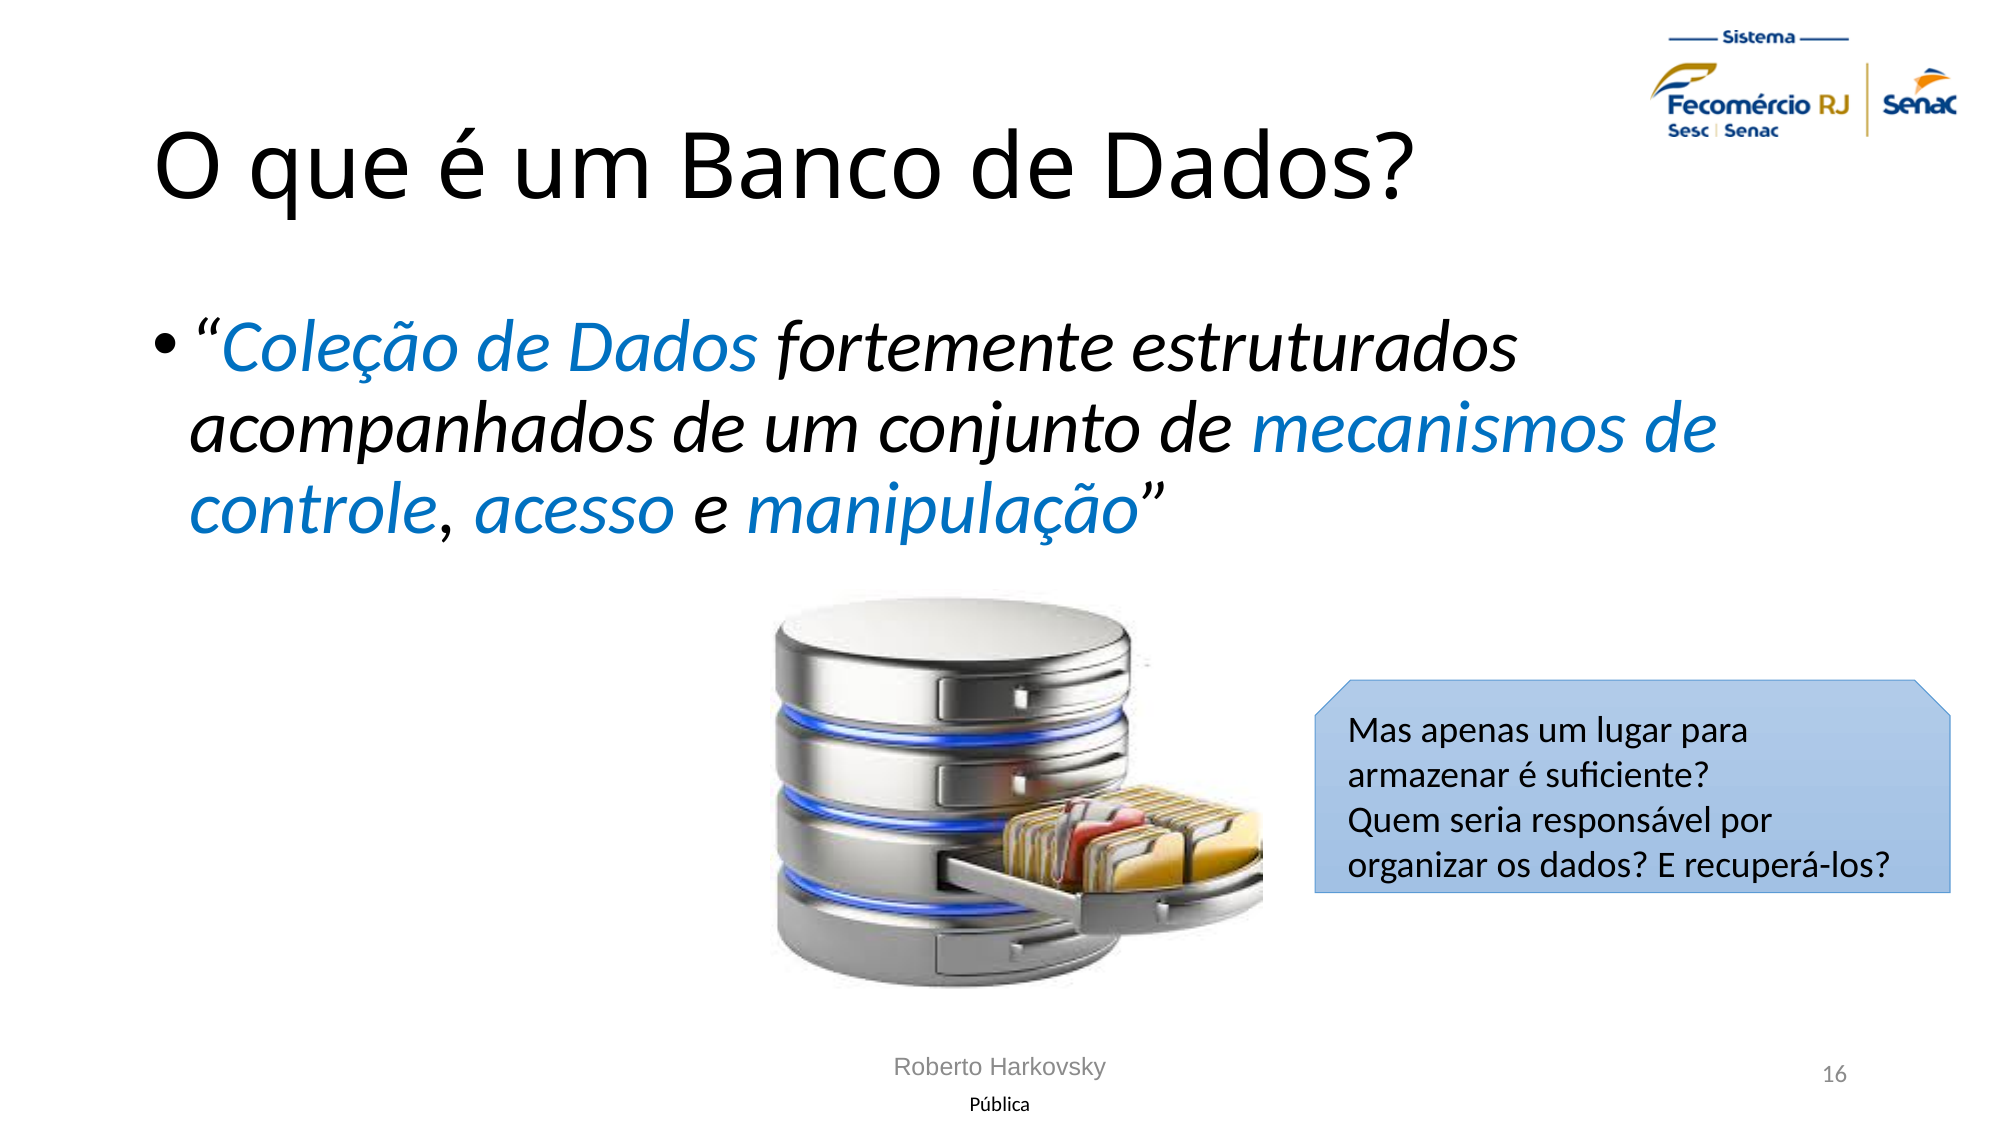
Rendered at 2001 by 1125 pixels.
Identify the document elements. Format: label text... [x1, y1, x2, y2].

slide_number 16 [1412, 1042, 1863, 1103]
title O que é um Banco de Dados? [137, 59, 1863, 278]
text_box Mas apenas um lugar para armazenar é suficiente? Quem seria responsável por organizar os dados? E recuperá-los? [1314, 679, 1951, 894]
footer Roberto Harkovsky [662, 1042, 1338, 1103]
picture [1650, 30, 1979, 137]
list “Coleção de Dados fortemente estruturados acompanhados de um conjunto de mecanismos de controle, acesso e manipulação” [137, 299, 1863, 625]
picture [770, 589, 1263, 997]
